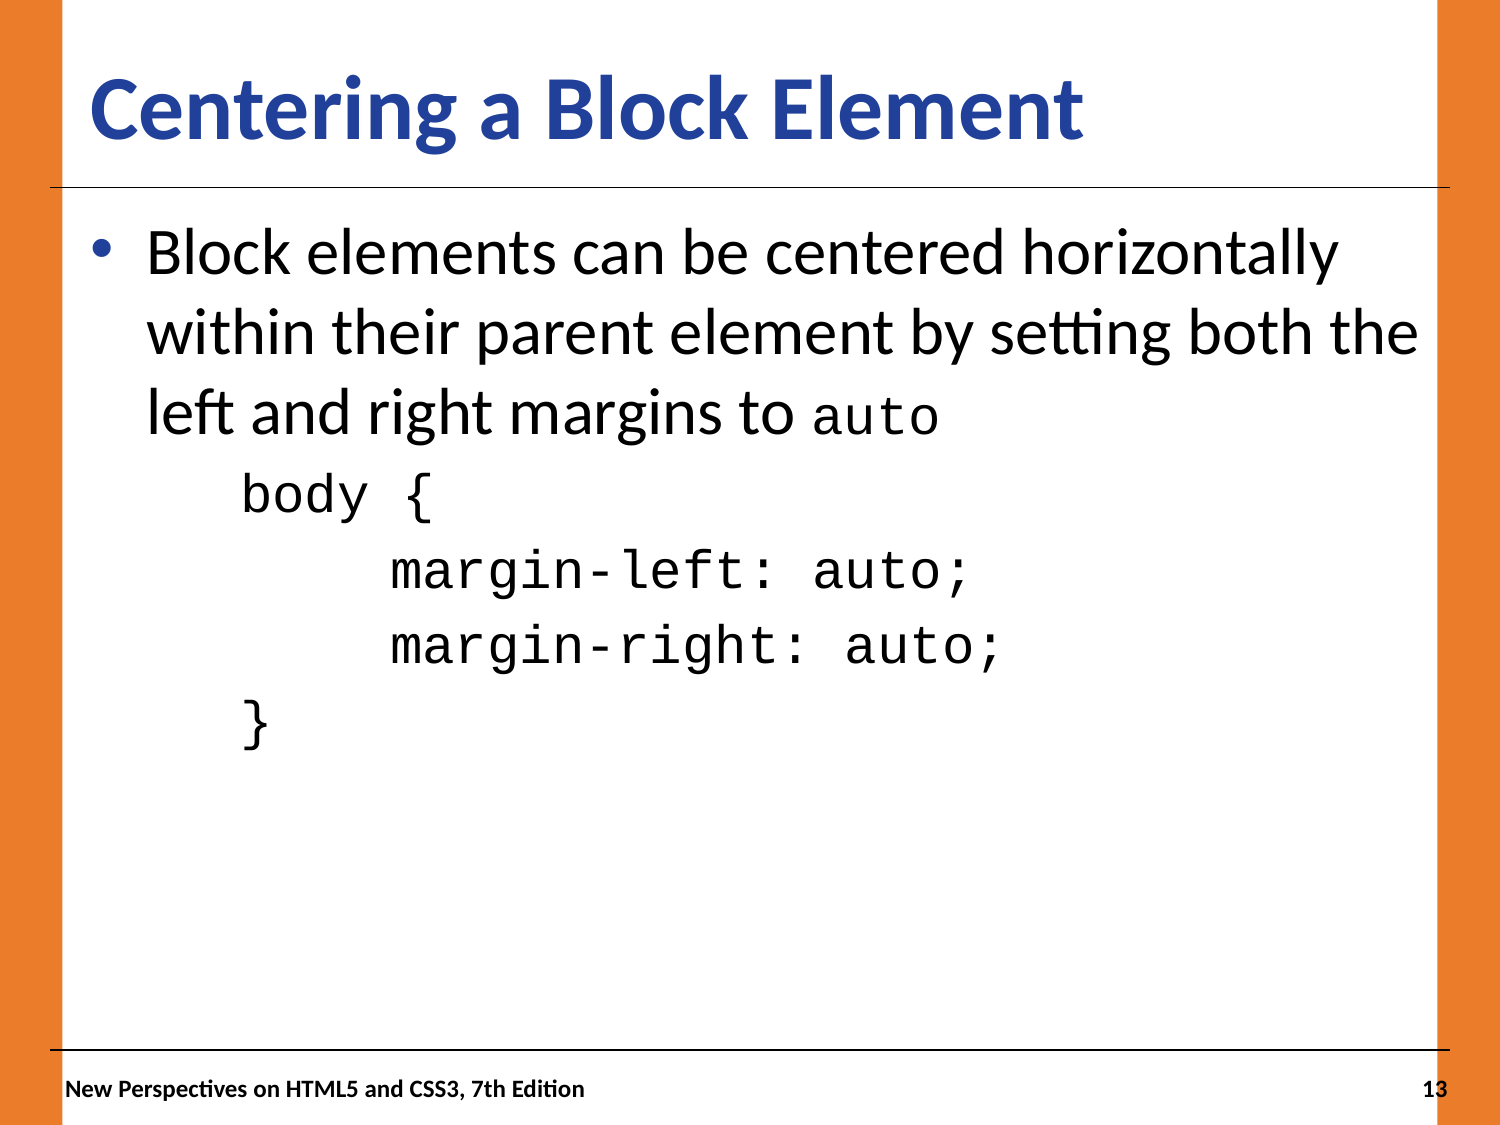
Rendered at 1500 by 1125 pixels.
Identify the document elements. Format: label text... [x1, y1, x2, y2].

title Centering a Block Element [74, 24, 1438, 181]
list Block elements can be centered horizontally within their parent element by setting both the left and right margins to auto body { margin-left: auto; margin-right: auto; } [74, 199, 1438, 1006]
footer New Perspectives on HTML5 and CSS3, 7th Edition [50, 1050, 1374, 1125]
slide_number 13 [1374, 1050, 1463, 1125]
